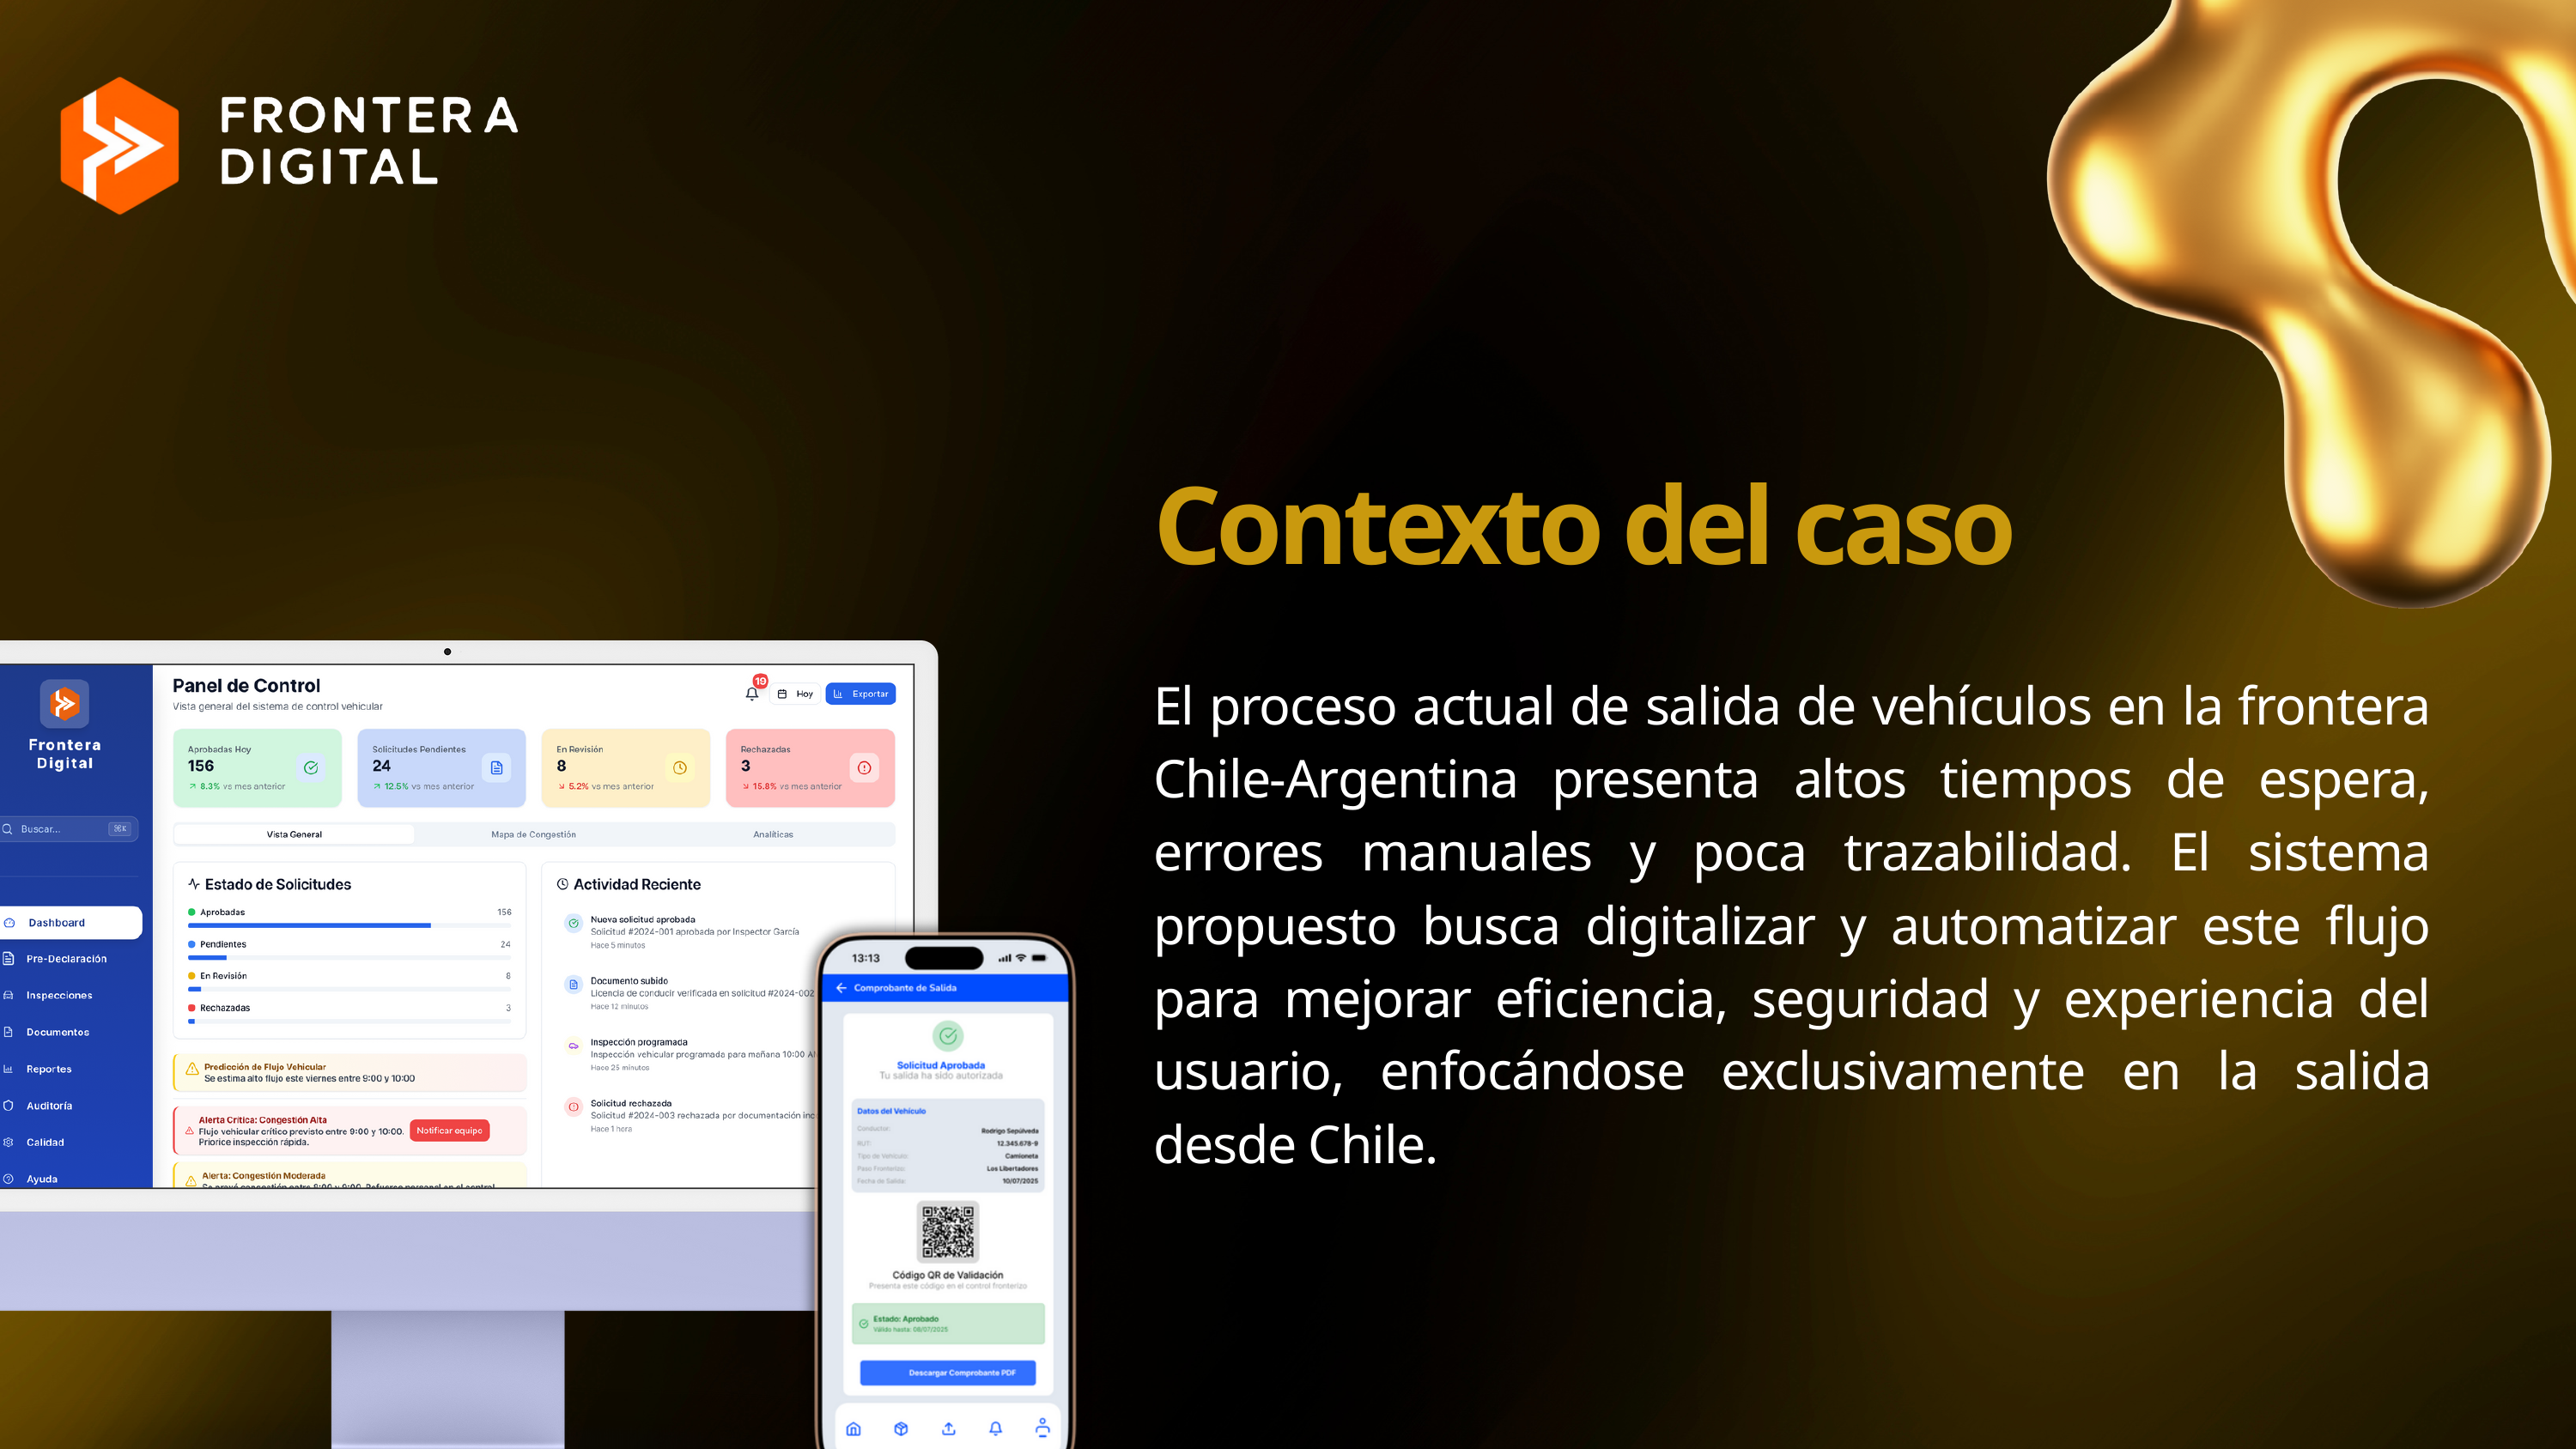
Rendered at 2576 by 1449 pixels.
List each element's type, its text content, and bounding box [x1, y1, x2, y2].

text_box El proceso actual de salida de vehículos en la frontera Chile-Argentina presenta altos tiempos de espera, errores manuales y poca trazabilidad. El sistema propuesto busca digitalizar y automatizar este flujo para mejorar eficiencia, seguridad y experiencia del usuario, enfocándose exclusivamente en la salida desde Chile. [1153, 662, 2432, 1174]
text_box [2046, 0, 2576, 609]
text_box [0, 640, 987, 1449]
text_box Contexto del caso [1153, 478, 2358, 586]
text_box [990, 888, 1097, 1449]
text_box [30, 44, 546, 246]
text_box [0, 0, 2576, 1449]
